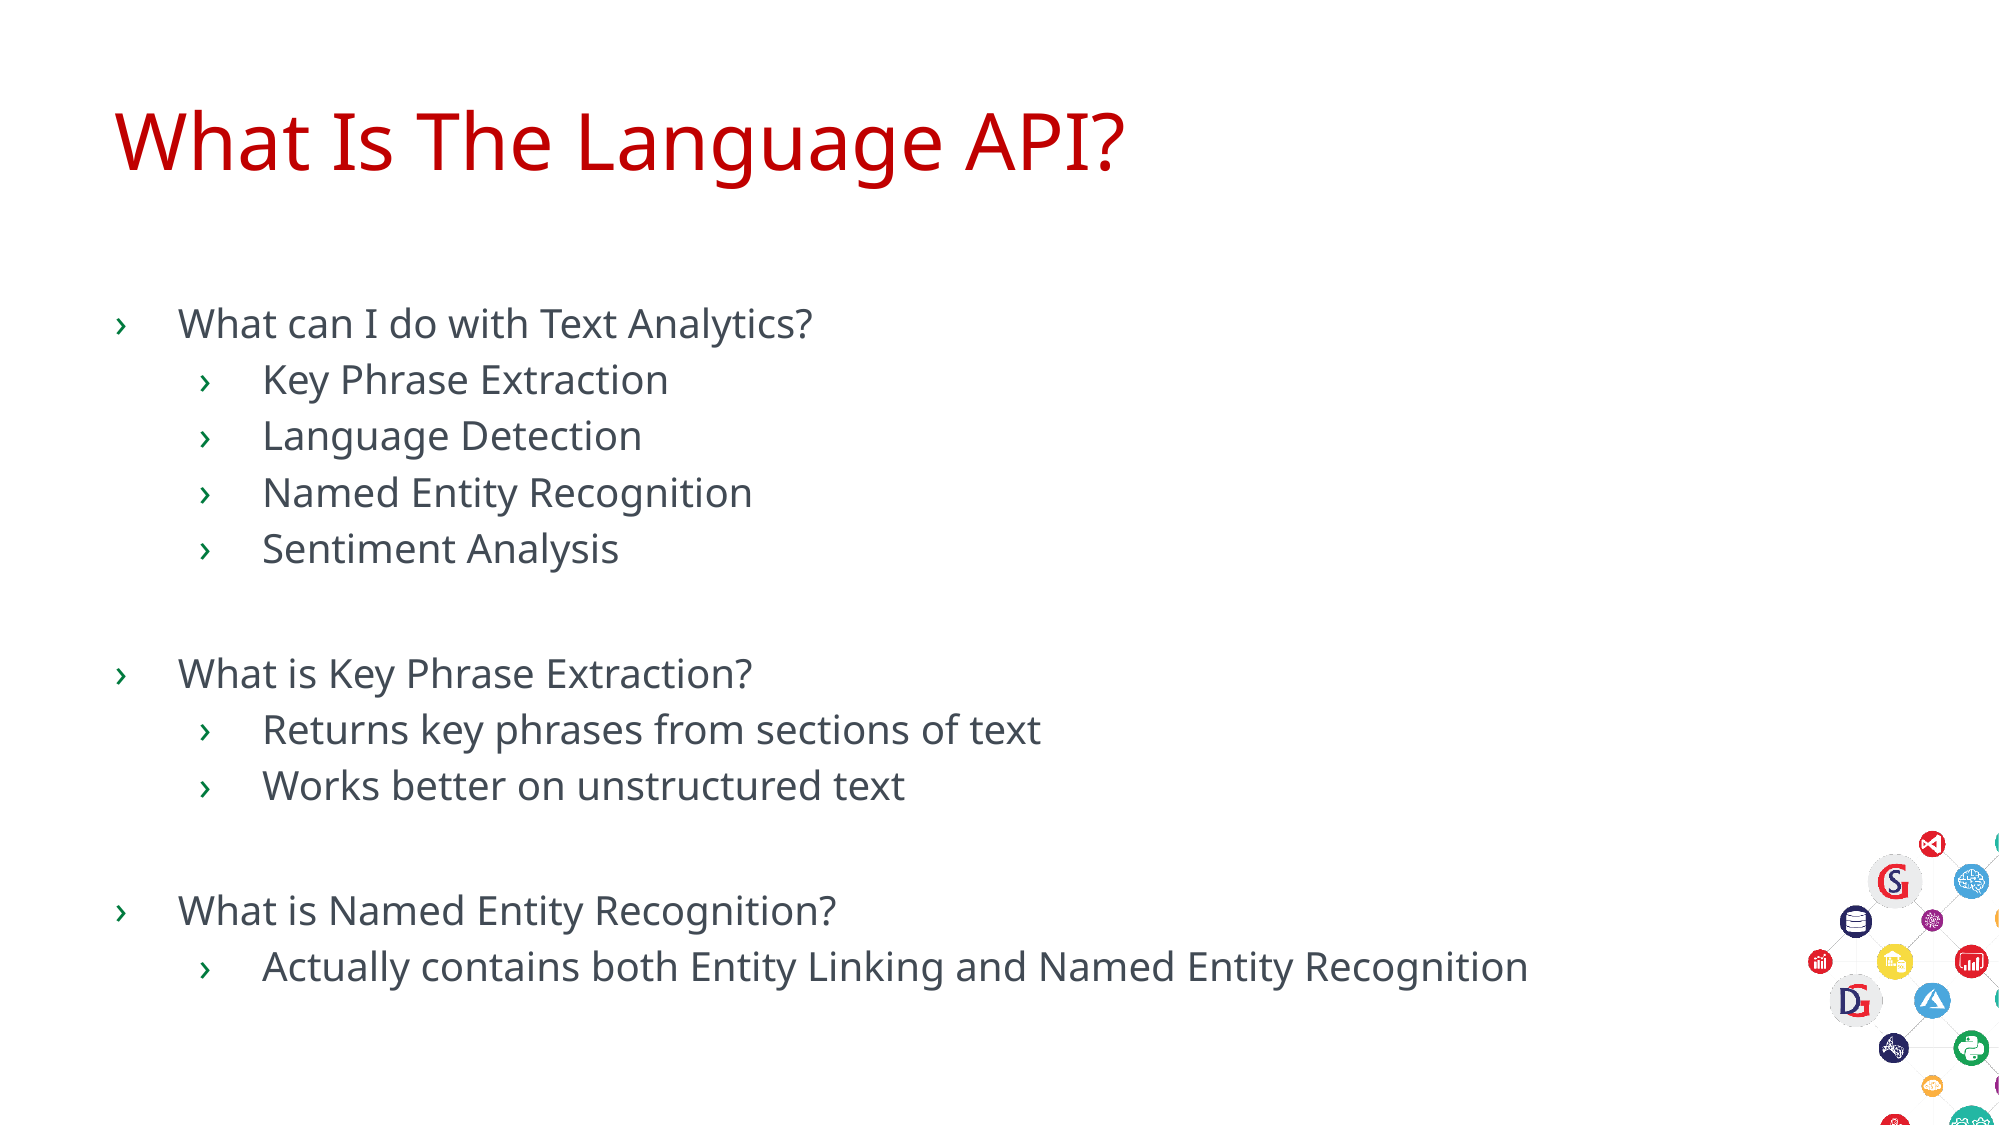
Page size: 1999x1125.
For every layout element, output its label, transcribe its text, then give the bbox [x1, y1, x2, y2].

title What Is The Language API? [99, 45, 1905, 233]
list What can I do with Text Analytics? Key Phrase Extraction Language Detection Named Entity Recognition Sentiment Analysis What is Key Phrase Extraction? Returns key phrases from sections of text Works better on unstructured text What is Named Entity Recognition? Actually contains both Entity Linking and Named Entity Recognition [99, 290, 1899, 1005]
picture [1802, 822, 1999, 1125]
